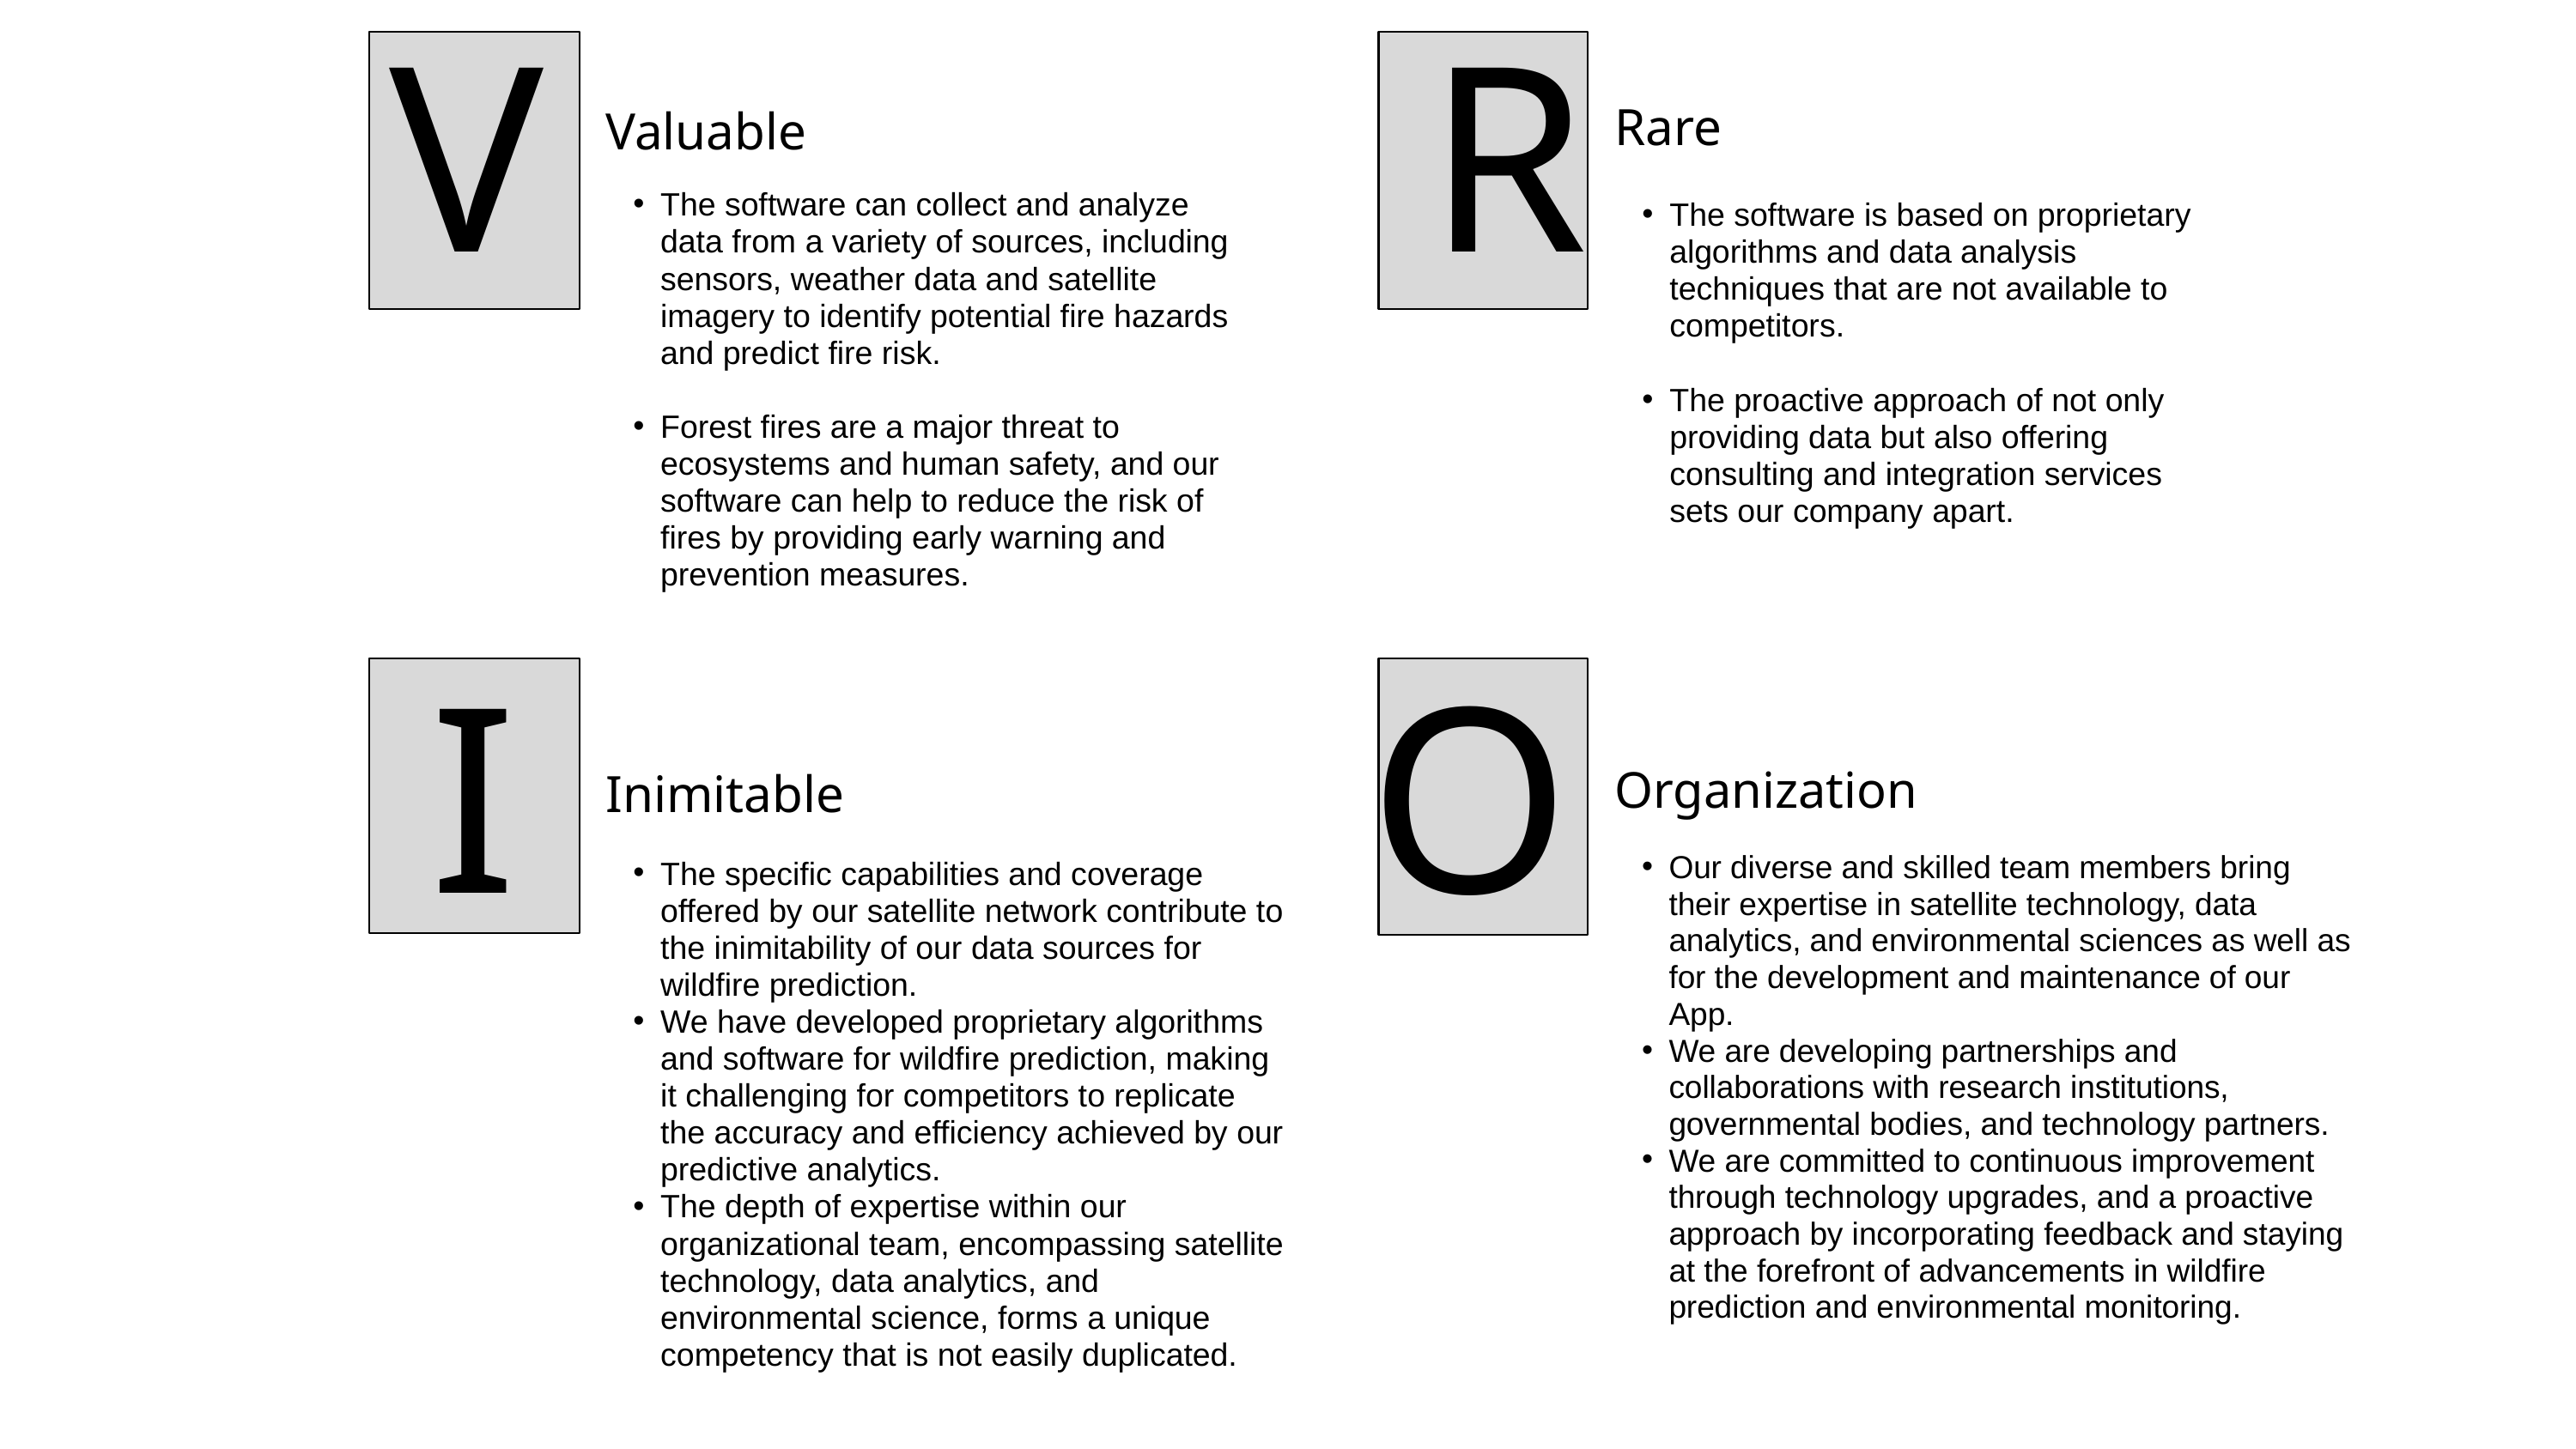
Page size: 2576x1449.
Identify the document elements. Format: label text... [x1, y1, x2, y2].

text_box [1378, 658, 1589, 935]
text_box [368, 31, 580, 309]
text_box I [222, 661, 518, 945]
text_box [368, 658, 580, 933]
text_box O [1274, 661, 1571, 945]
text_box V [248, 20, 544, 304]
text_box R [1292, 20, 1589, 304]
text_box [1378, 31, 1589, 309]
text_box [1614, 93, 2206, 524]
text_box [1614, 757, 2360, 1322]
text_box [605, 97, 1231, 587]
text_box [605, 760, 1289, 1365]
